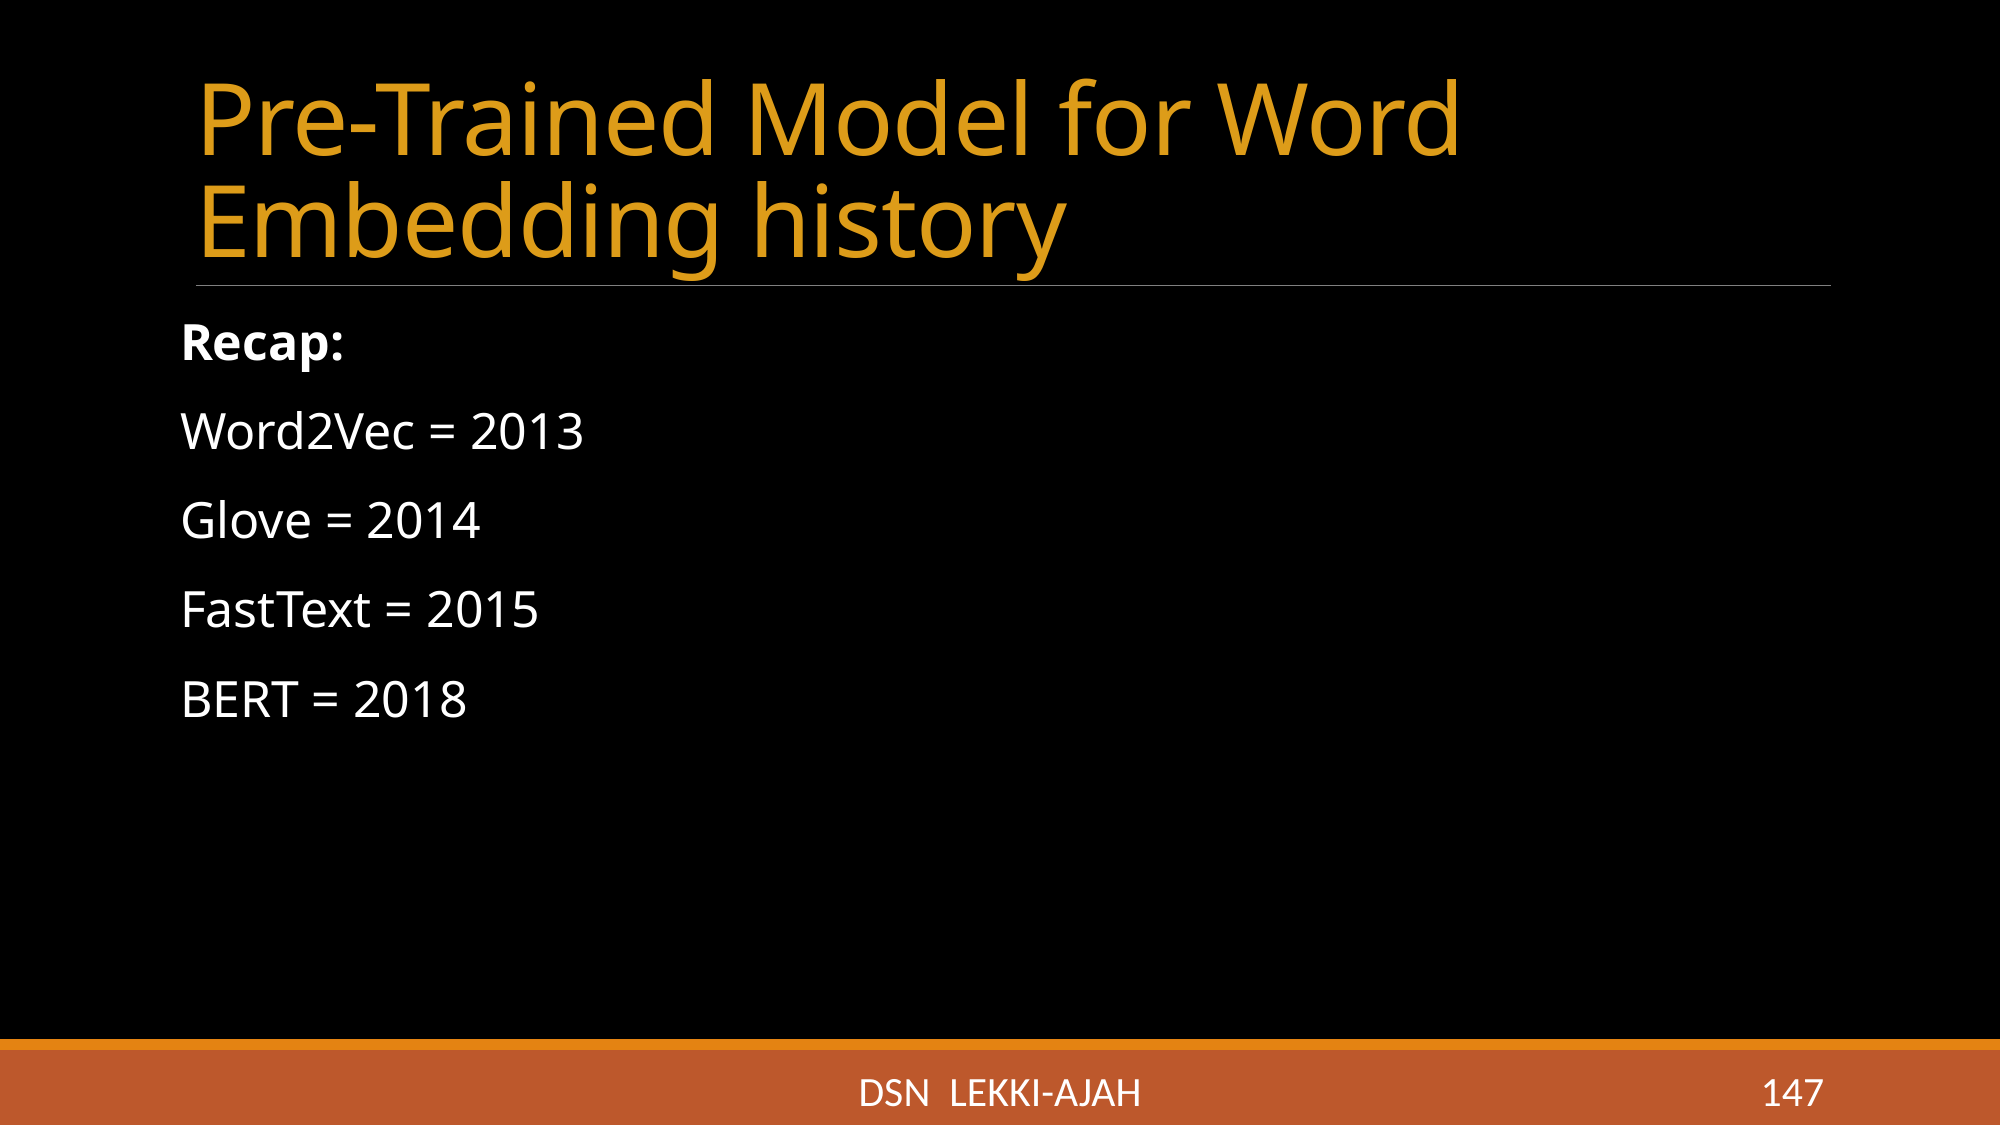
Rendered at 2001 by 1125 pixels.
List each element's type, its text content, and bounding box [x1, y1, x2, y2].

slide_number 147 [1624, 1059, 1840, 1120]
footer DSN LEKKI-AJAH [604, 1059, 1396, 1120]
text_box [277, 919, 933, 1054]
title Pre-Trained Model for Word Embedding history [180, 47, 1830, 285]
list Recap: Word2Vec = 2013 Glove = 2014 FastText = 2015 BERT = 2018 [180, 302, 1794, 1054]
